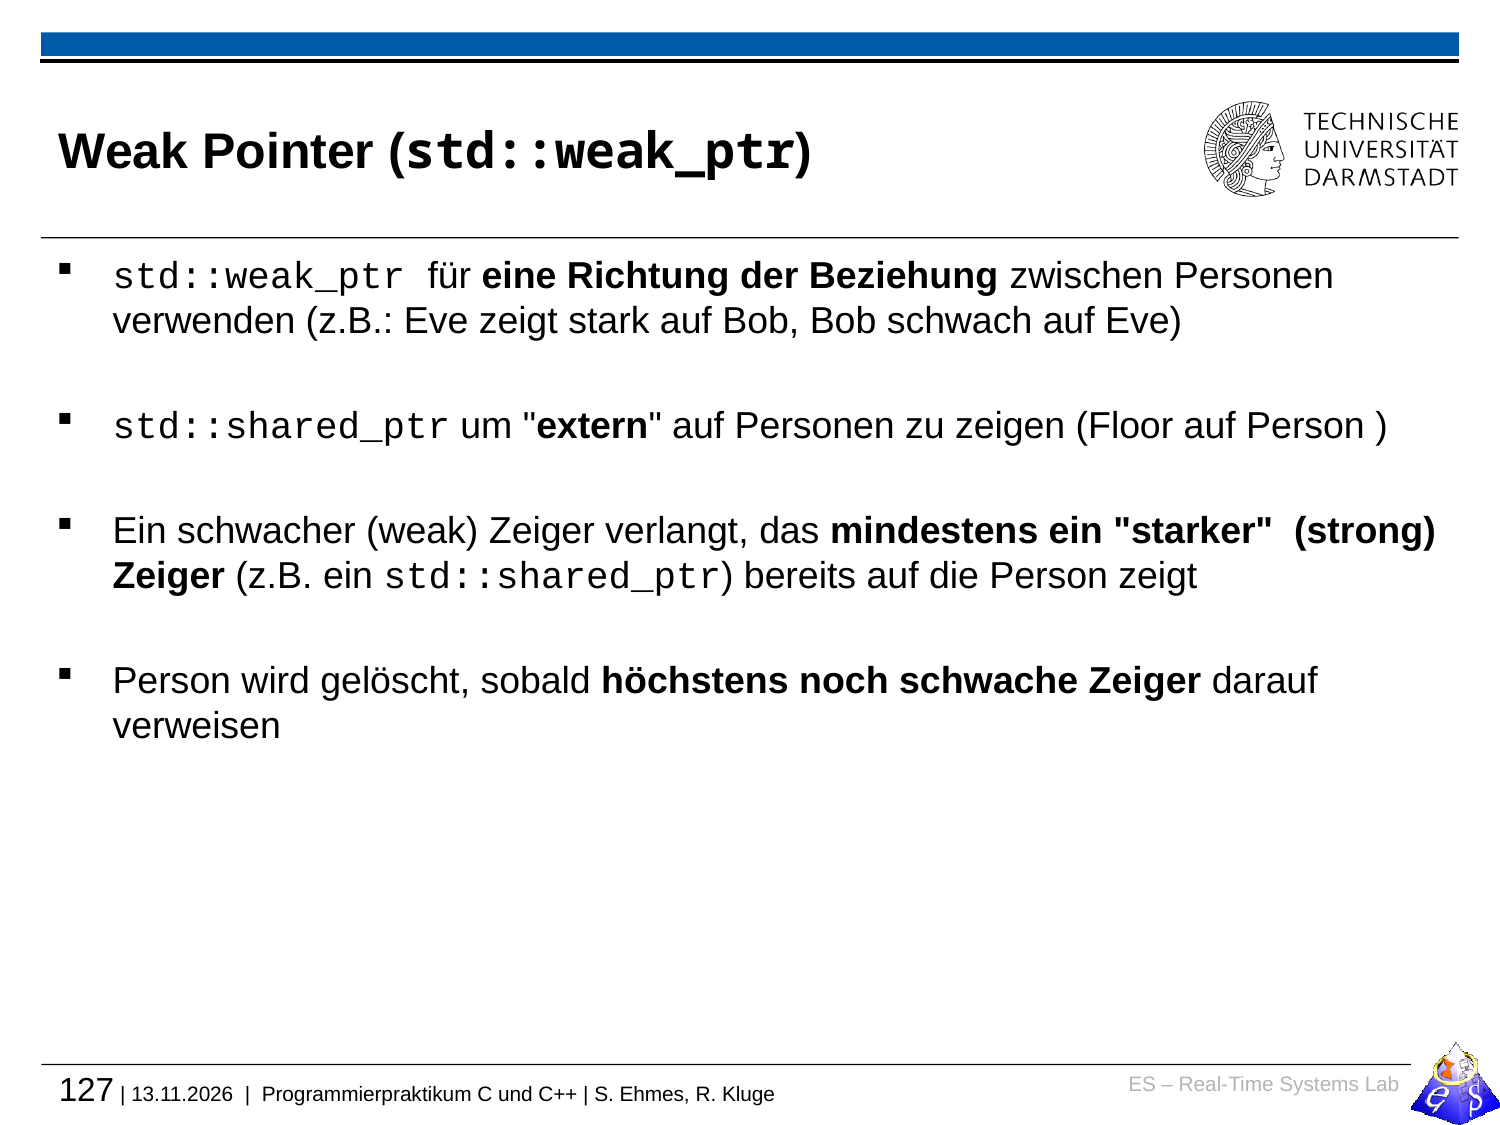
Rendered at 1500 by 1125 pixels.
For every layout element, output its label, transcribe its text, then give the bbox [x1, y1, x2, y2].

title Weak Pointer (std::weak_ptr) [58, 80, 1187, 218]
list std::weak_ptr für eine Richtung der Beziehung zwischen Personen verwenden (z.B.: Eve zeigt stark auf Bob, Bob schwach auf Eve) std::shared_ptr um "extern" auf Personen zu zeigen (Floor auf Person ) Ein schwacher (weak) Zeiger verlangt, das mindestens ein "starker" (strong) Zeiger (z.B. ein std::shared_ptr) bereits auf die Person zeigt Person wird gelöscht, sobald höchstens noch schwache Zeiger darauf verweisen [41, 243, 1459, 1059]
picture [1411, 1041, 1500, 1125]
picture [1187, 84, 1483, 214]
